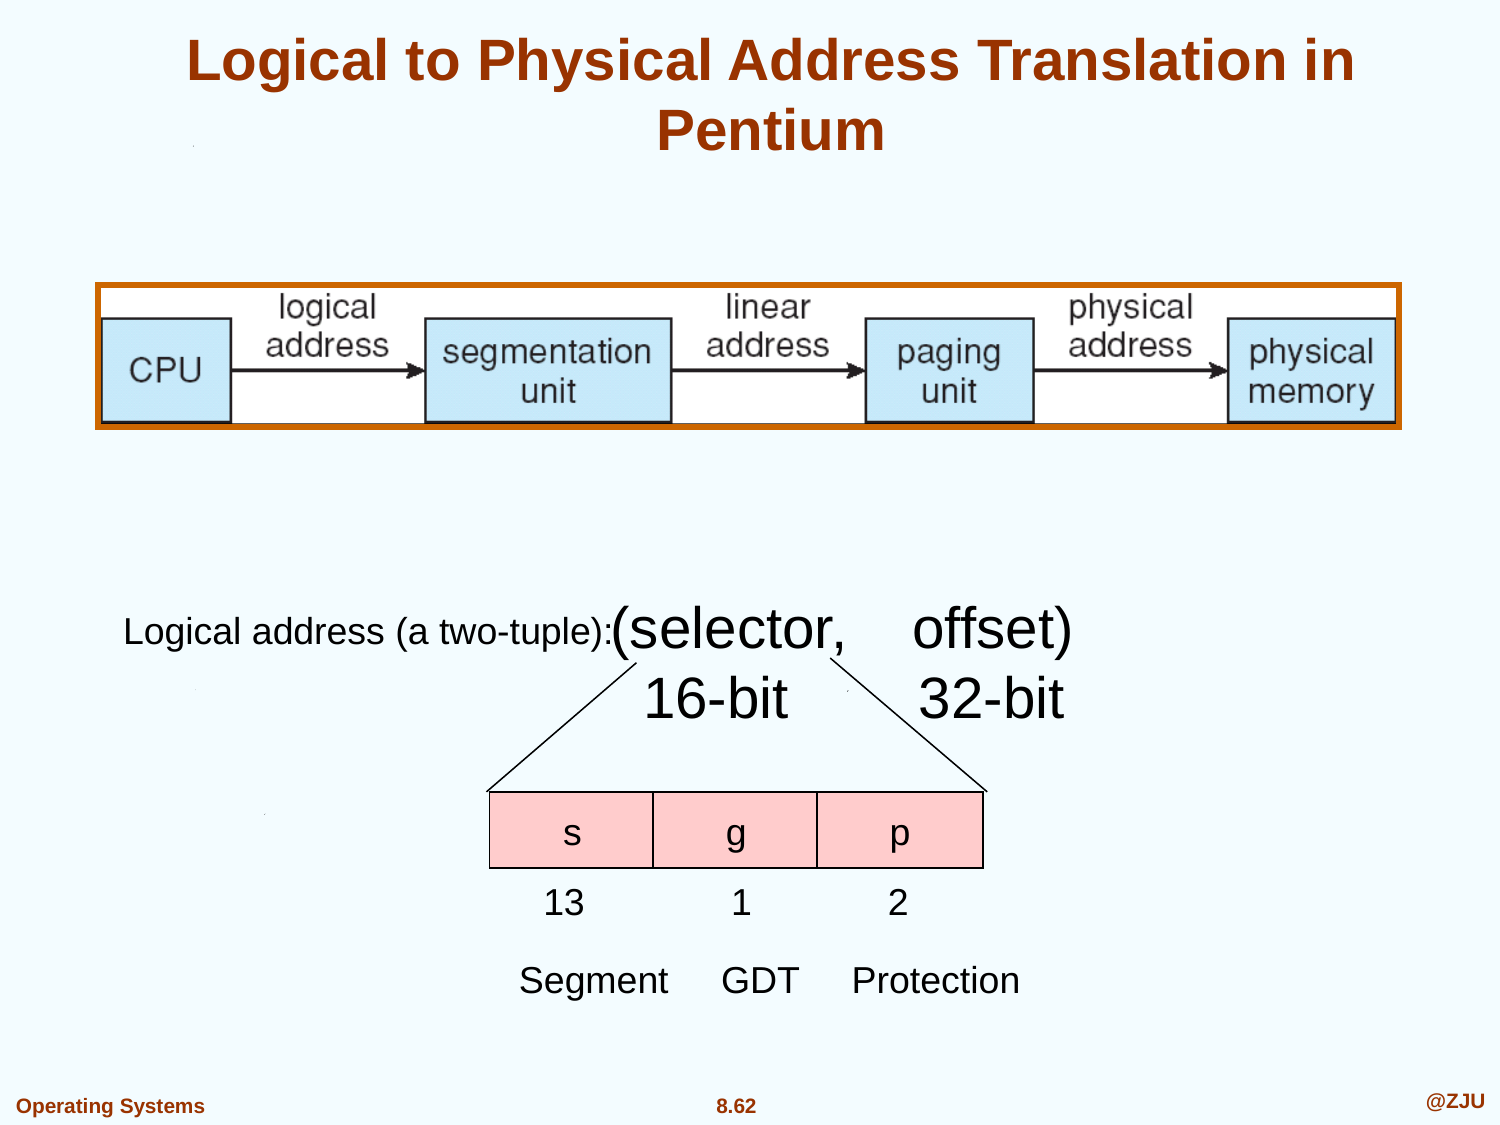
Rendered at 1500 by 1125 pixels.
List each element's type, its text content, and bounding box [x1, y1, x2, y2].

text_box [486, 657, 988, 931]
text_box Segment GDT Protection [504, 949, 1036, 1009]
text_box (selector, offset) 16-bit 32-bit [595, 582, 1097, 738]
text_box Logical address (a two-tuple): [108, 599, 629, 660]
title Logical to Physical Address Translation in Pentium [108, 70, 1434, 170]
picture [100, 287, 1397, 424]
